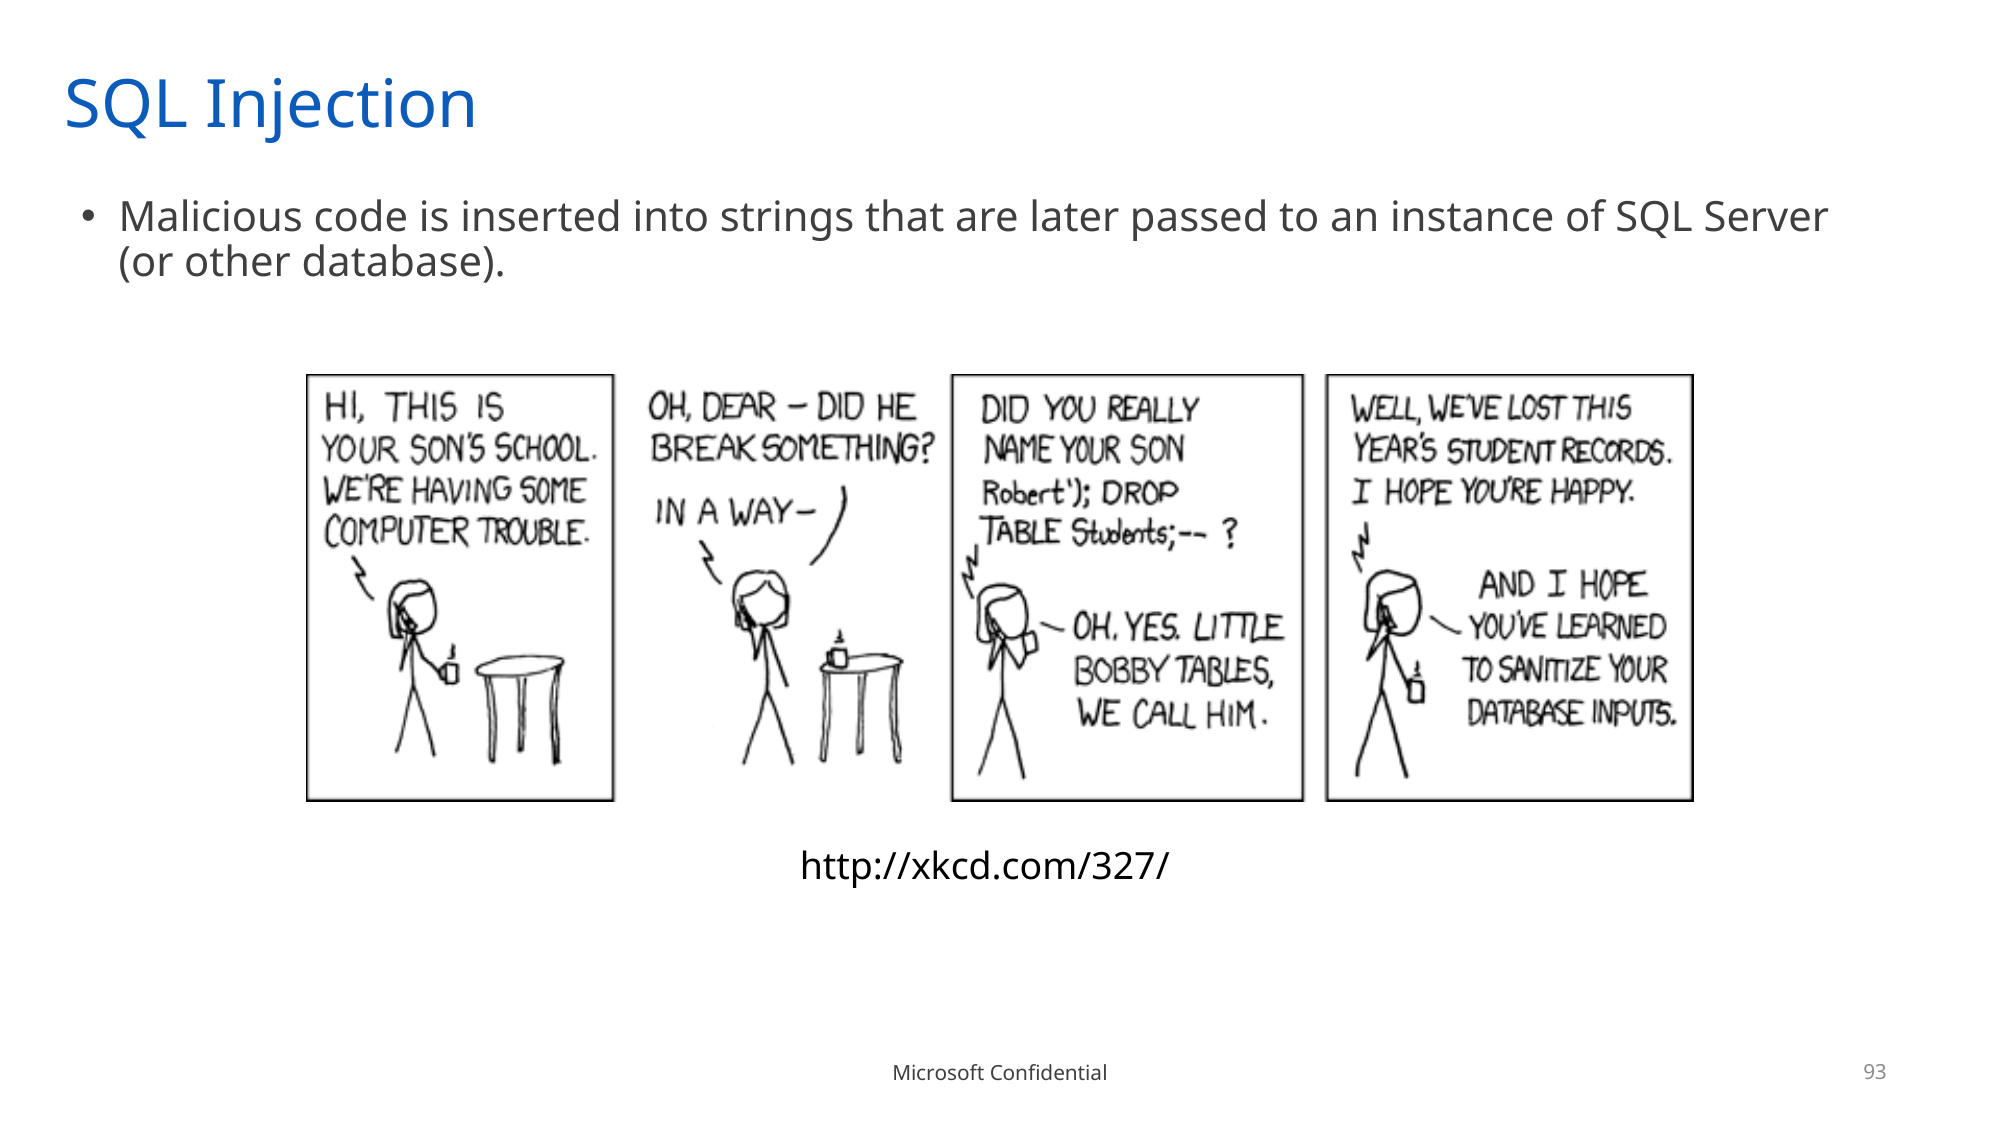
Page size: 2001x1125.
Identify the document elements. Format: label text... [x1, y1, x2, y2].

title SQL Injection [49, 49, 1899, 162]
list Malicious code is inserted into strings that are later passed to an instance of SQL Server (or other database). [66, 187, 1899, 1001]
picture [306, 374, 1694, 803]
slide_number 93 [1451, 1042, 1902, 1103]
text_box http://xkcd.com/327/ [785, 835, 1185, 895]
